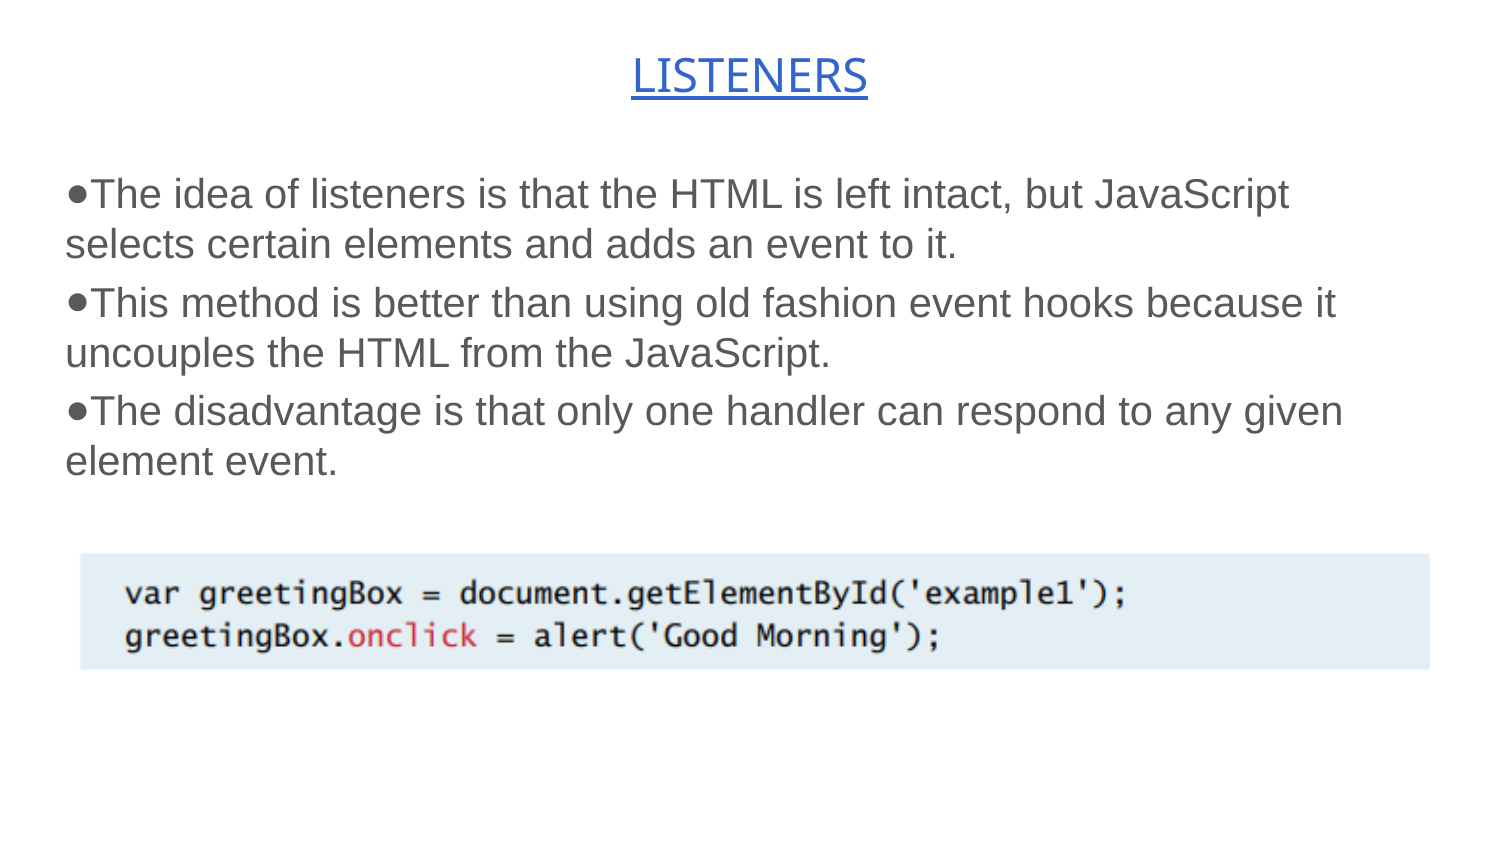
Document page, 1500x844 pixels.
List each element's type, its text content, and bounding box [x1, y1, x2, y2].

picture [74, 546, 1438, 674]
title LISTENERS [0, 37, 1500, 110]
subtitle The idea of listeners is that the HTML is left intact, but JavaScript selects certain elements and adds an event to it. This method is better than using old fashion event hooks because it uncouples the HTML from the JavaScript. The disadvantage is that only one handler can respond to any given element event. [50, 159, 1438, 844]
